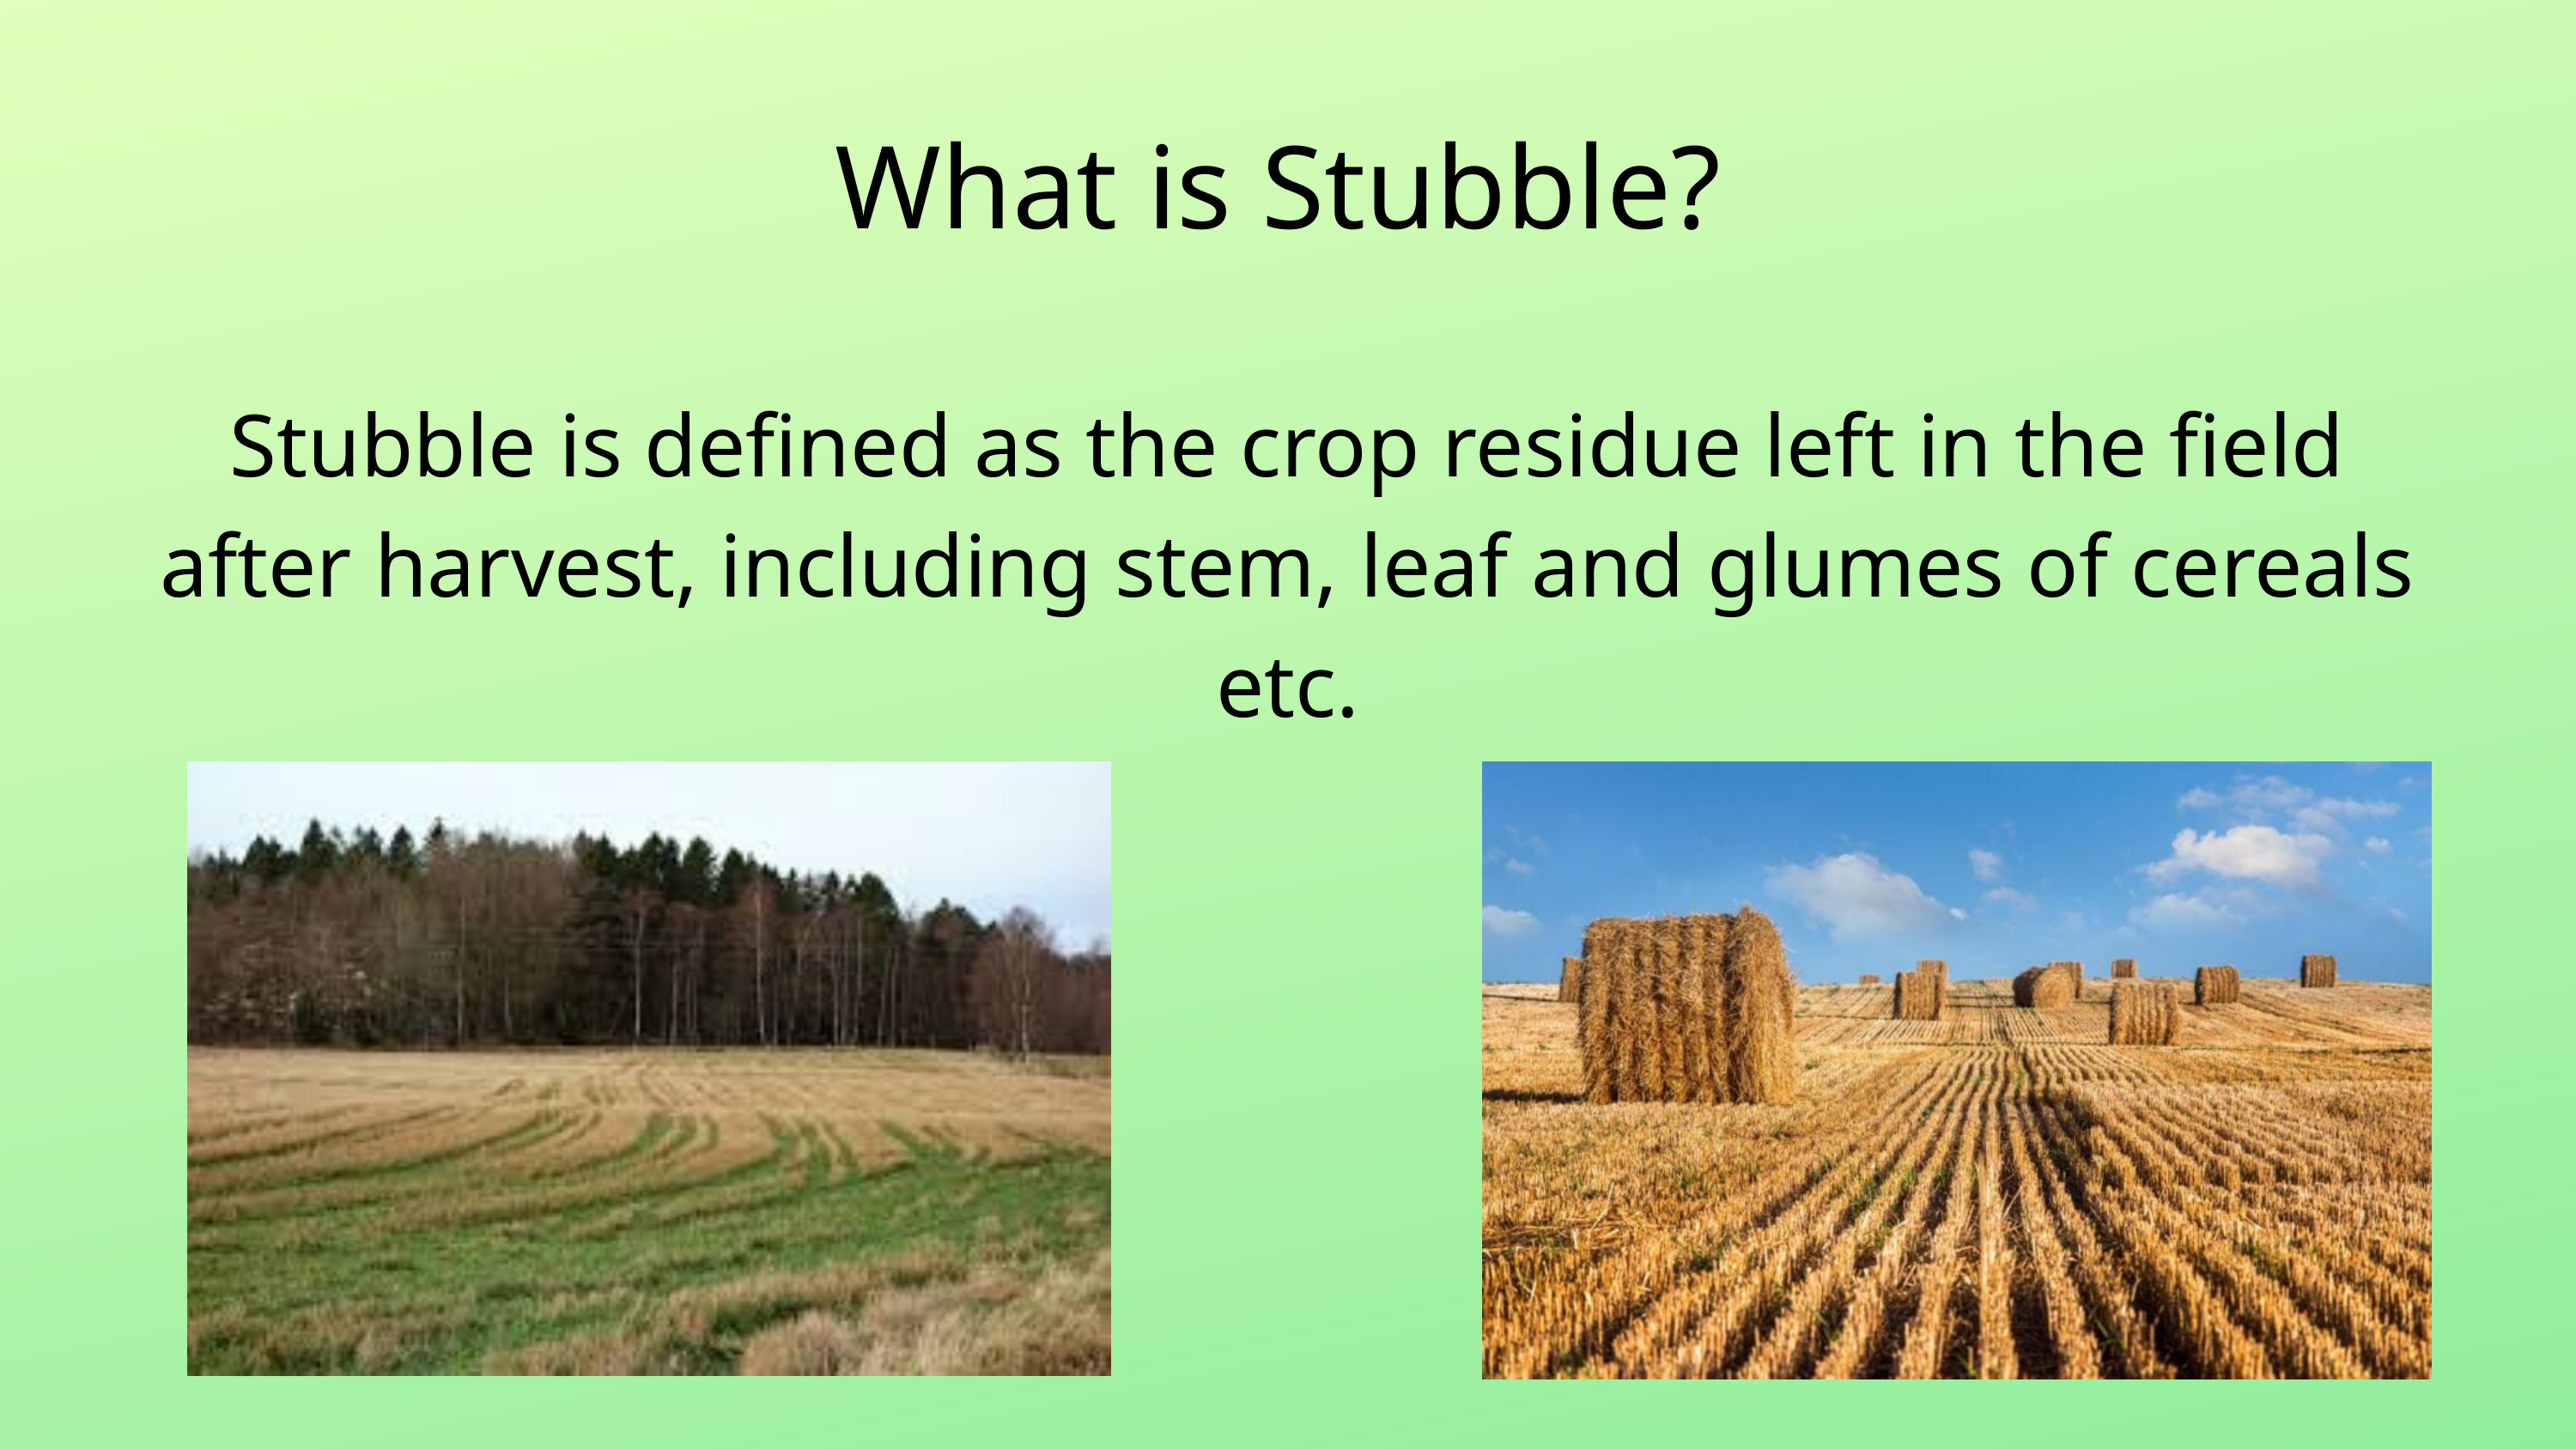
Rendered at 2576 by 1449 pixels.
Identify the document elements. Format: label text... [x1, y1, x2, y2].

text_box Stubble is defined as the crop residue left in the field after harvest, including stem, leaf and glumes of cereals etc. [144, 373, 2432, 735]
text_box What is Stubble? [710, 91, 1846, 252]
picture [0, 0, 2576, 1449]
